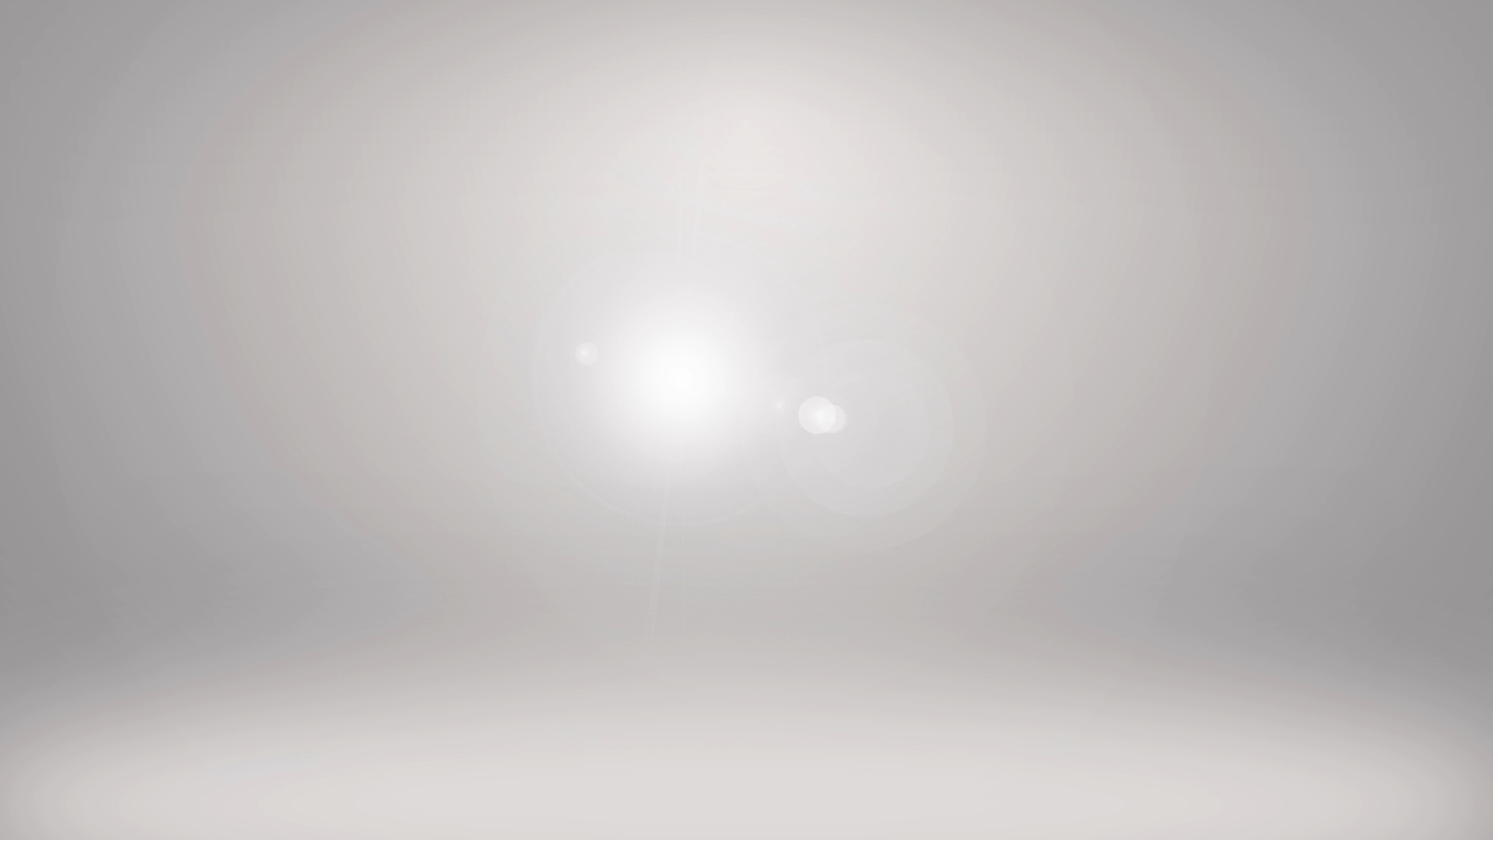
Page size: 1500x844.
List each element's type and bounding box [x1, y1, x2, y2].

text_box [0, 0, 1494, 841]
